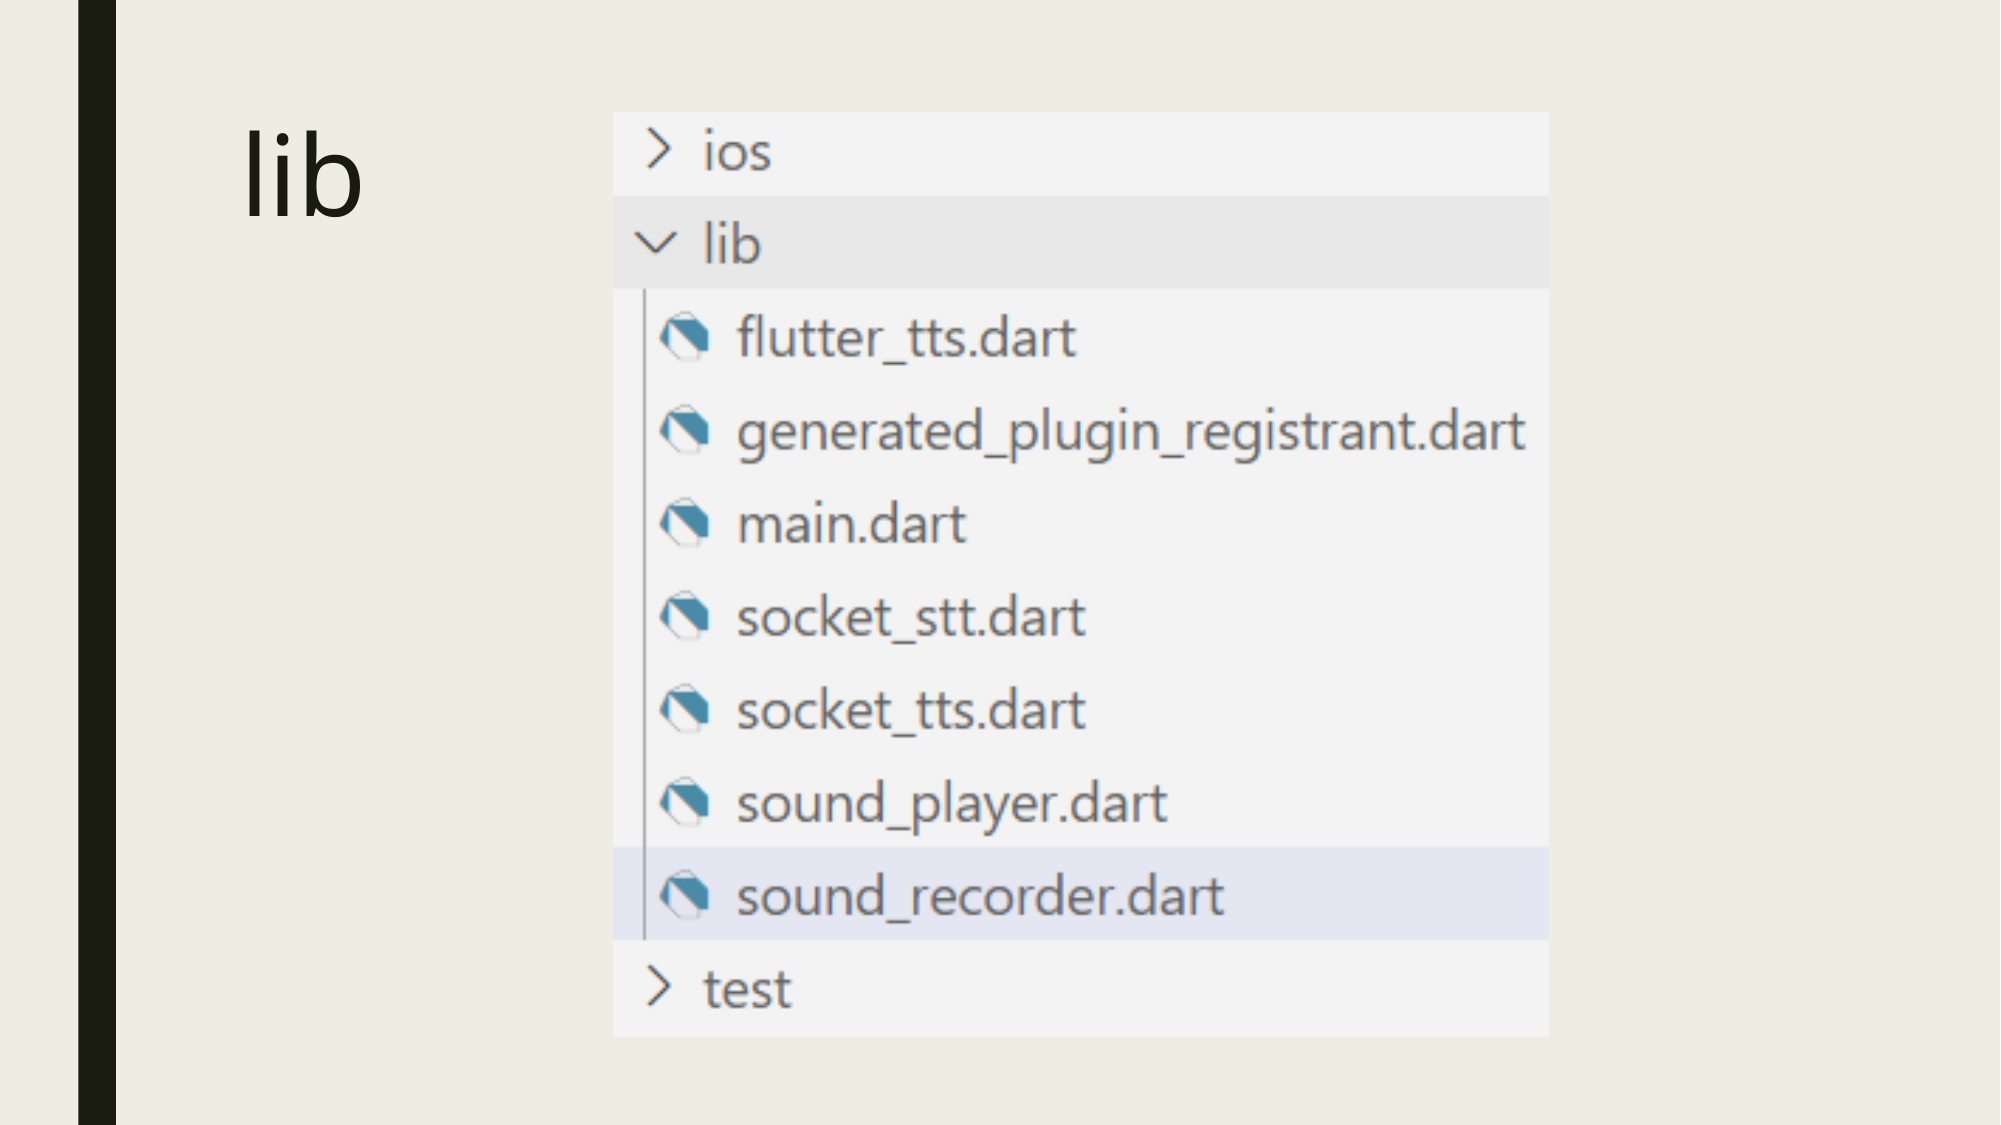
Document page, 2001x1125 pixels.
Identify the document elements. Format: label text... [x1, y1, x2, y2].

title lib [225, 112, 613, 268]
picture [613, 112, 1549, 1037]
